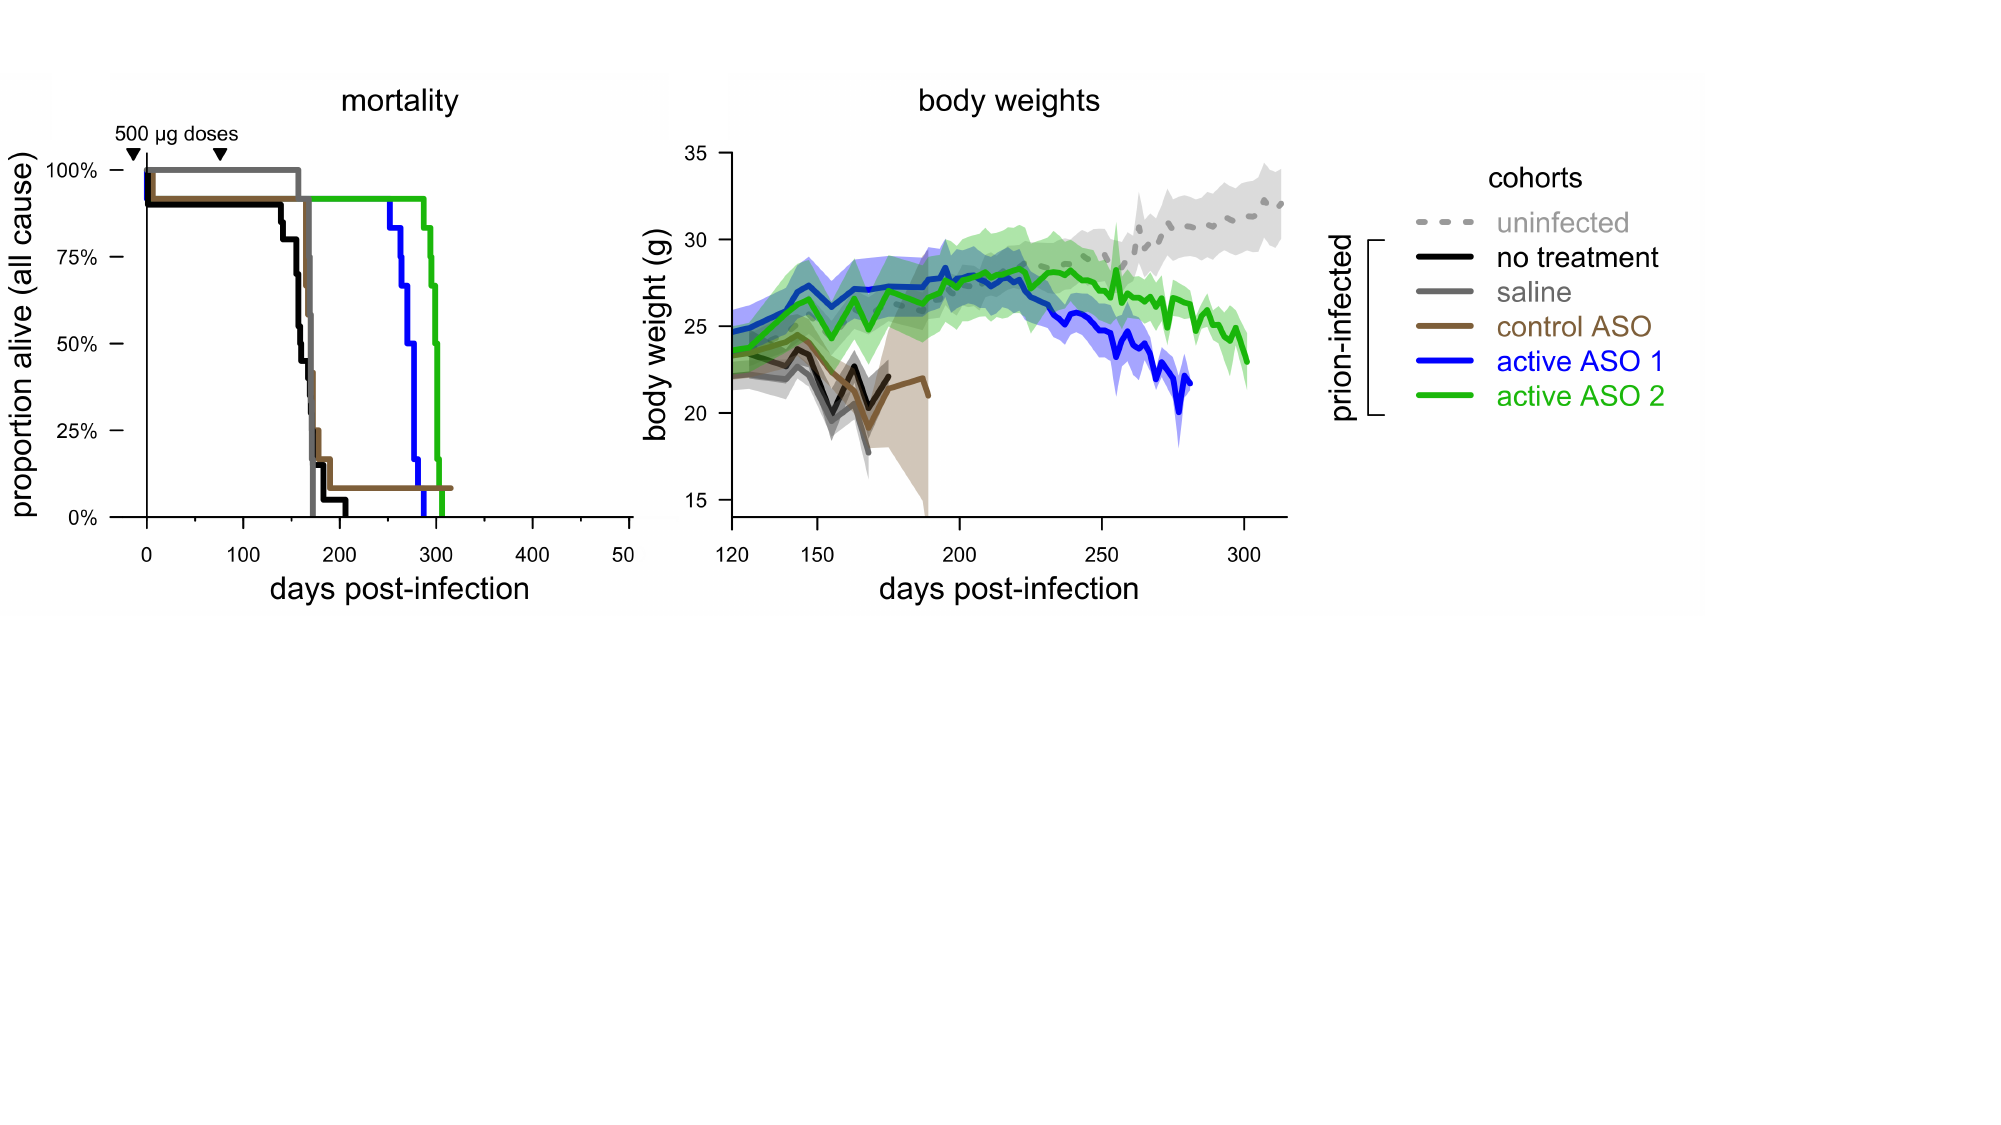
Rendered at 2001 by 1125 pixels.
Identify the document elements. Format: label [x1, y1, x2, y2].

picture [0, 73, 1705, 616]
